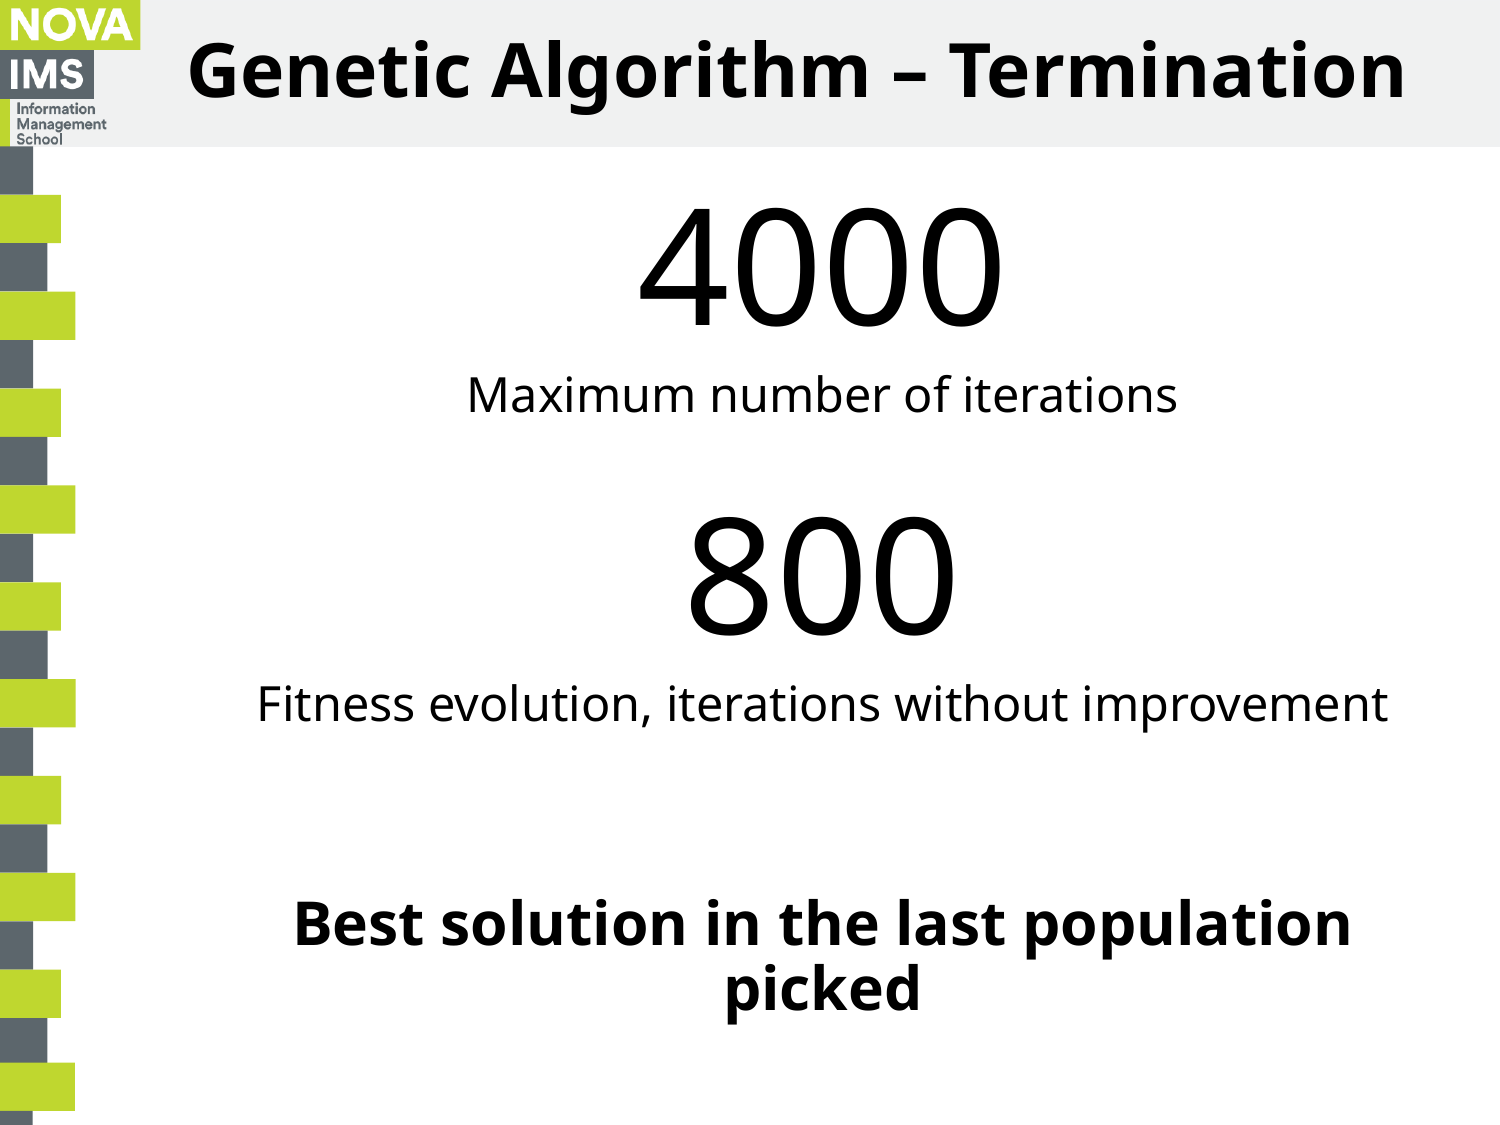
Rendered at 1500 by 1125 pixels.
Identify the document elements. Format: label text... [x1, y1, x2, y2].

list 4000 Maximum number of iterations 800 Fitness evolution, iterations without improvement Best solution in the last population picked [103, 178, 1470, 1032]
title Genetic Algorithm – Termination [171, 0, 1470, 147]
